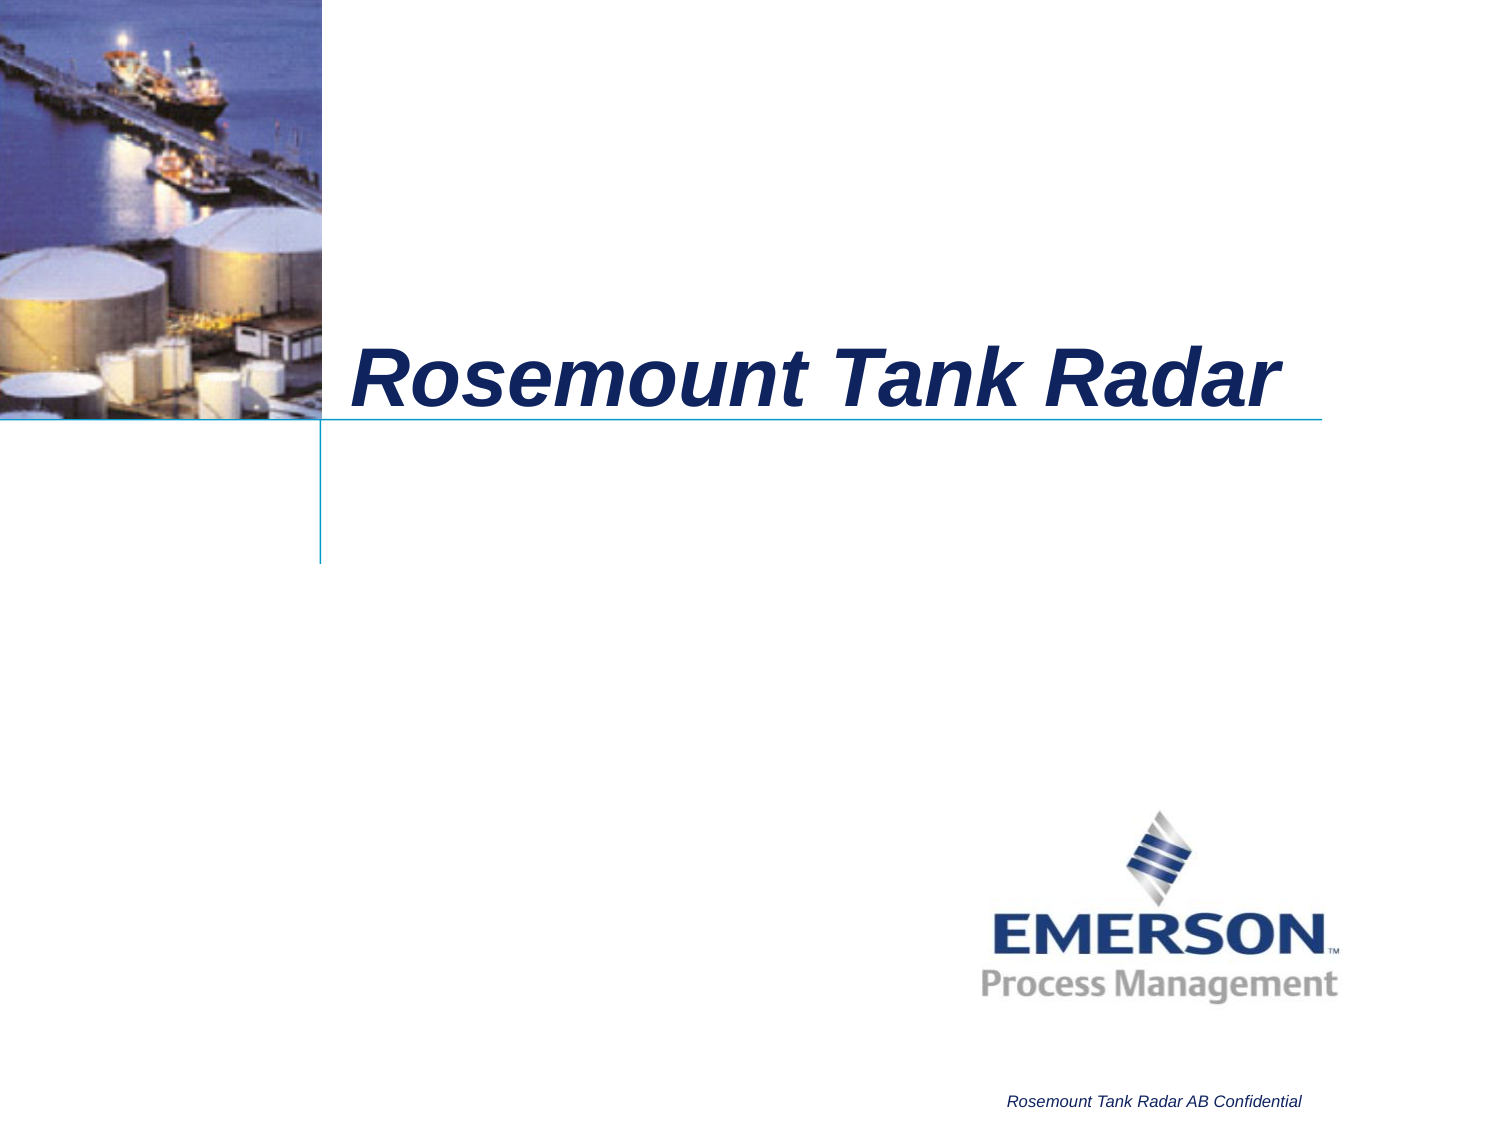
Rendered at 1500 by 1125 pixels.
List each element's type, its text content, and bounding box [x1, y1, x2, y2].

title Rosemount Tank Radar [335, 237, 1307, 430]
picture [957, 771, 1365, 1044]
picture [0, 0, 322, 418]
